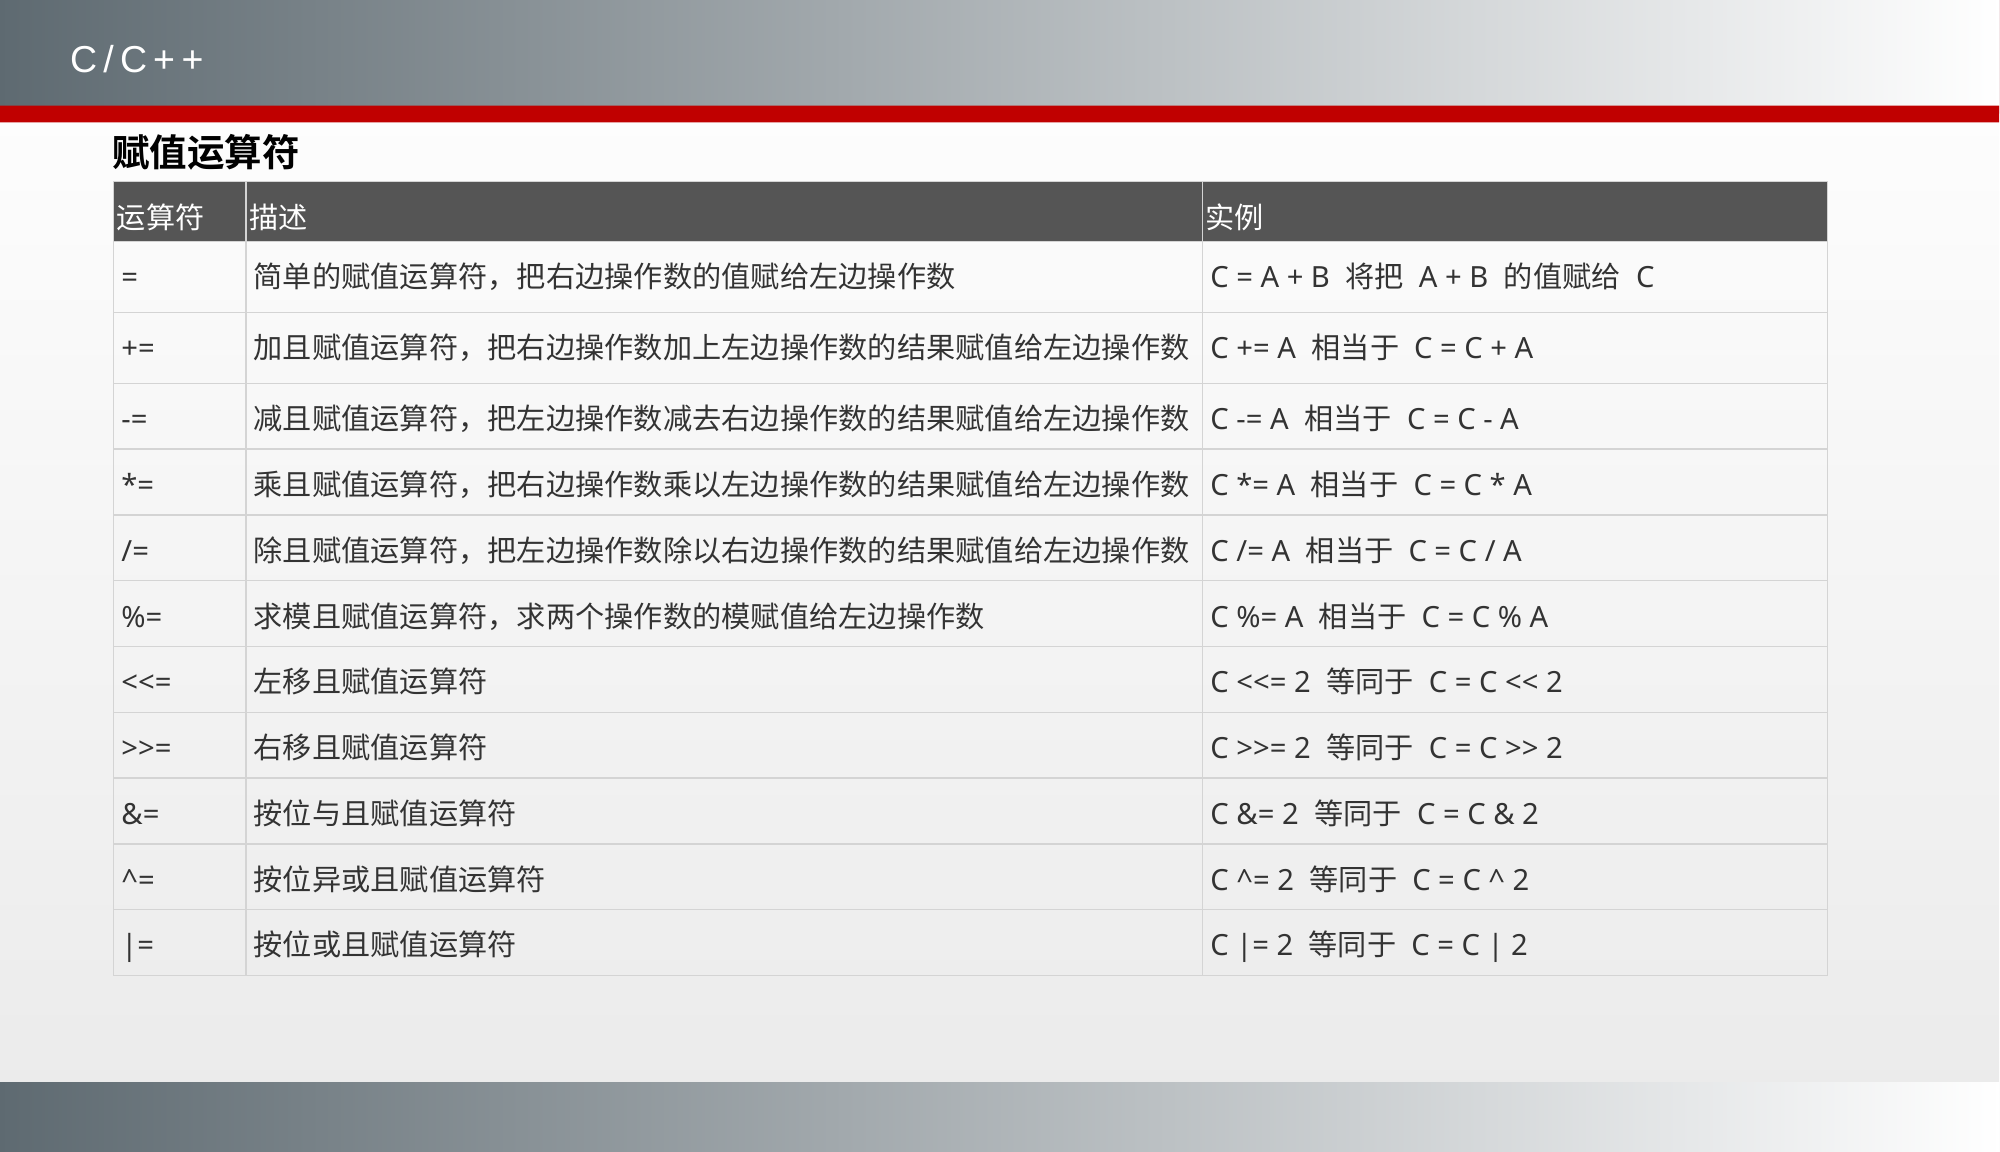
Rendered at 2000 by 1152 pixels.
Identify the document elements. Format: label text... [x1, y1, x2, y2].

table_cell 除且赋值运算符，把左边操作数除以右边操作数的结果赋值给左边操作数 [247, 516, 1202, 580]
table_cell C >>= 2 等同于 C = C >> 2 [1203, 713, 1827, 777]
table_cell C %= A 相当于 C = C % A [1203, 581, 1827, 646]
table_cell /= [114, 516, 245, 580]
table_cell 按位异或且赋值运算符 [247, 845, 1202, 909]
table_header 运算符 [114, 182, 245, 241]
table_cell 按位与且赋值运算符 [247, 779, 1202, 843]
table_cell C = A + B 将把 A + B 的值赋给 C [1203, 242, 1827, 312]
table_cell C -= A 相当于 C = C - A [1203, 384, 1827, 448]
table_cell 按位或且赋值运算符 [247, 910, 1202, 975]
table_cell <<= [114, 647, 245, 712]
table_cell 简单的赋值运算符，把右边操作数的值赋给左边操作数 [247, 242, 1202, 312]
table_cell >>= [114, 713, 245, 777]
table_cell C /= A 相当于 C = C / A [1203, 516, 1827, 580]
table_header 描述 [247, 182, 1202, 241]
table_cell C |= 2 等同于 C = C | 2 [1203, 910, 1827, 975]
text_box 赋值运算符 [97, 121, 764, 181]
table_cell 求模且赋值运算符，求两个操作数的模赋值给左边操作数 [247, 581, 1202, 646]
table_cell C += A 相当于 C = C + A [1203, 313, 1827, 383]
table_cell C ^= 2 等同于 C = C ^ 2 [1203, 845, 1827, 909]
table_cell C *= A 相当于 C = C * A [1203, 450, 1827, 514]
table_cell *= [114, 450, 245, 514]
table_cell = [114, 242, 245, 312]
table_cell 左移且赋值运算符 [247, 647, 1202, 712]
table_cell += [114, 313, 245, 383]
table_cell -= [114, 384, 245, 448]
table_cell 加且赋值运算符，把右边操作数加上左边操作数的结果赋值给左边操作数 [247, 313, 1202, 383]
table_cell %= [114, 581, 245, 646]
table_cell 右移且赋值运算符 [247, 713, 1202, 777]
table_header 实例 [1203, 182, 1827, 241]
table_cell C <<= 2 等同于 C = C << 2 [1203, 647, 1827, 712]
table_cell |= [114, 910, 245, 975]
table_cell C &= 2 等同于 C = C & 2 [1203, 779, 1827, 843]
table_cell 乘且赋值运算符，把右边操作数乘以左边操作数的结果赋值给左边操作数 [247, 450, 1202, 514]
text_box C/C++ [55, 28, 1921, 88]
table_cell &= [114, 779, 245, 843]
table_cell ^= [114, 845, 245, 909]
table_cell 减且赋值运算符，把左边操作数减去右边操作数的结果赋值给左边操作数 [247, 384, 1202, 448]
